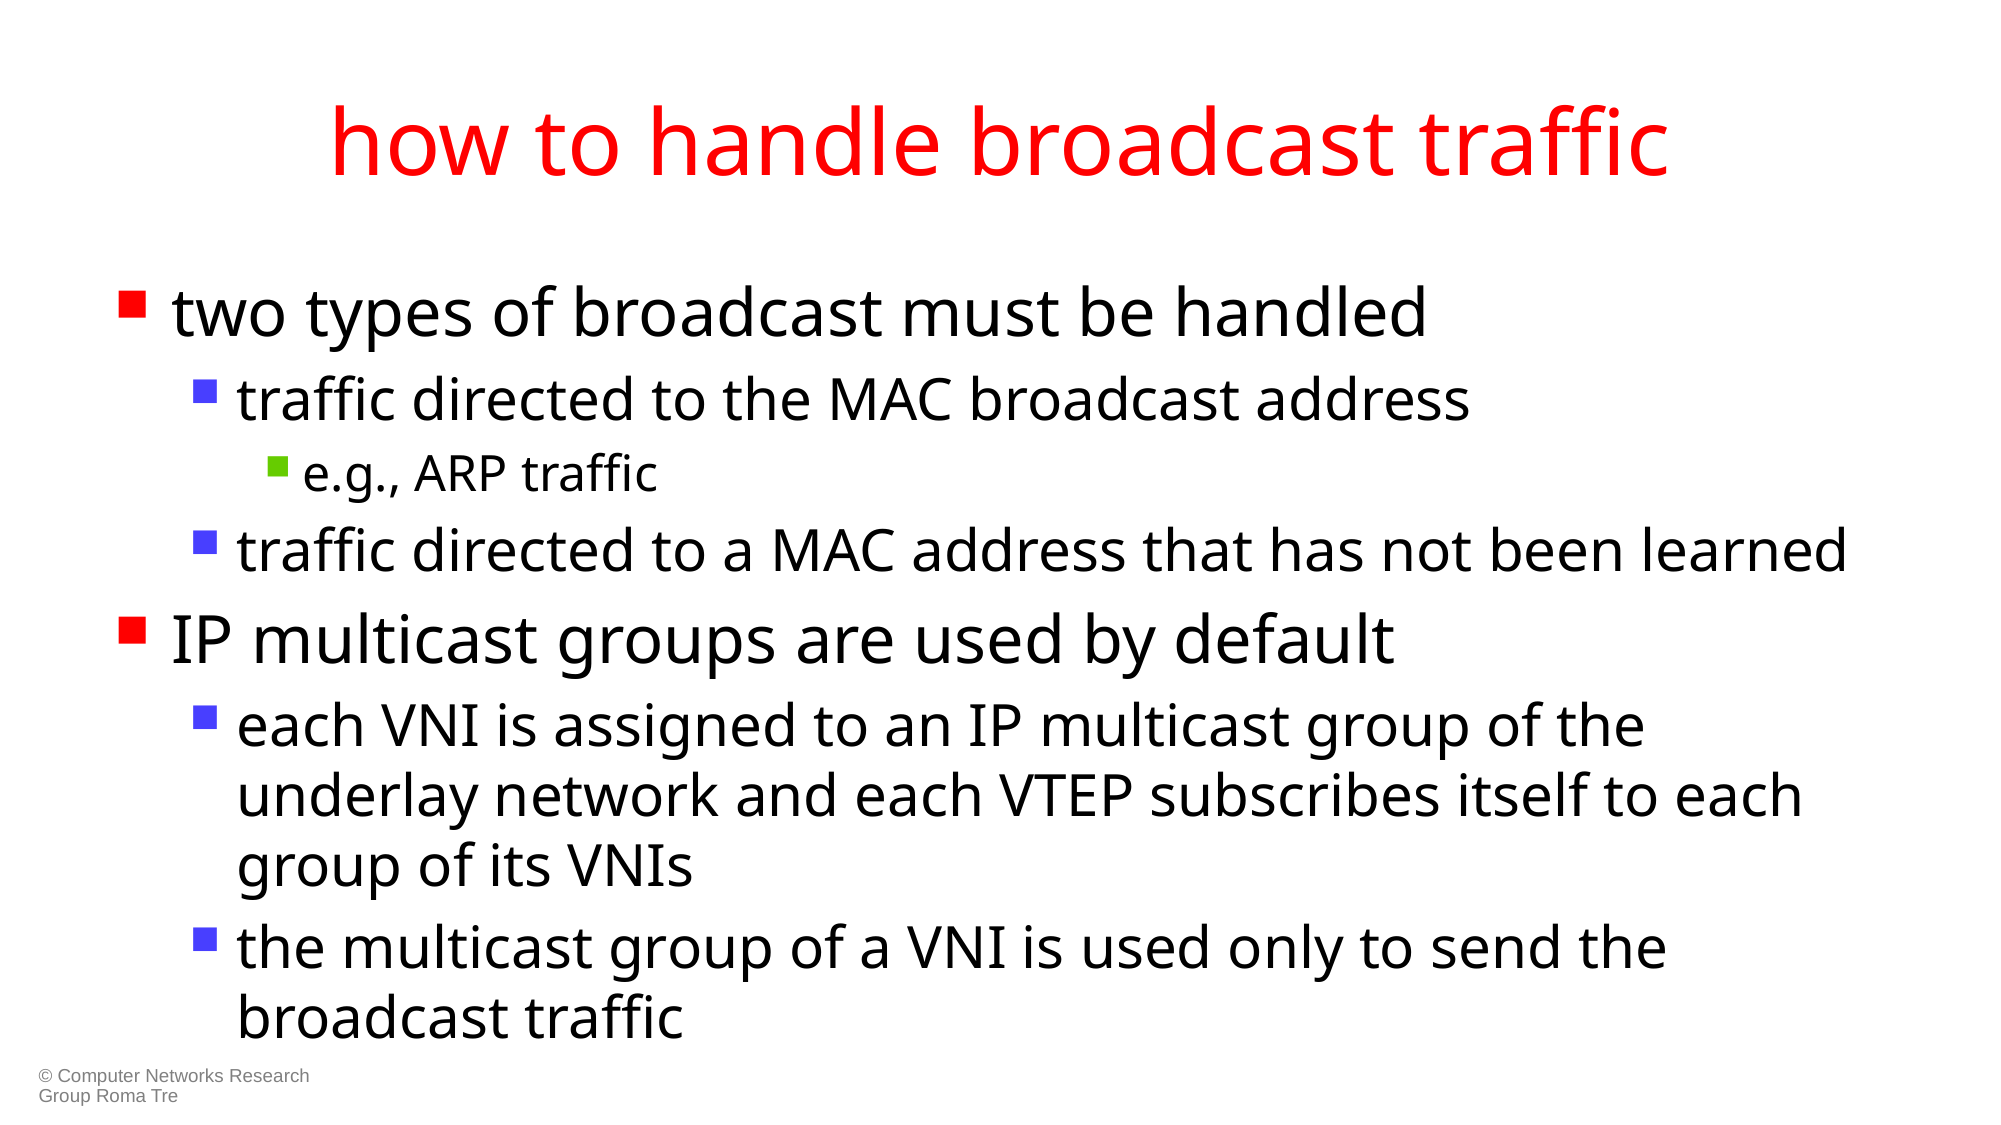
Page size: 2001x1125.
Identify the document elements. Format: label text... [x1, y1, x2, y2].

title how to handle broadcast traffic [99, 45, 1900, 233]
list two types of broadcast must be handled traffic directed to the MAC broadcast address e.g., ARP traffic traffic directed to a MAC address that has not been learned IP multicast groups are used by default each VNI is assigned to an IP multicast group of the underlay network and each VTEP subscribes itself to each group of its VNIs the multicast group of a VNI is used only to send the broadcast traffic [99, 262, 1900, 1005]
